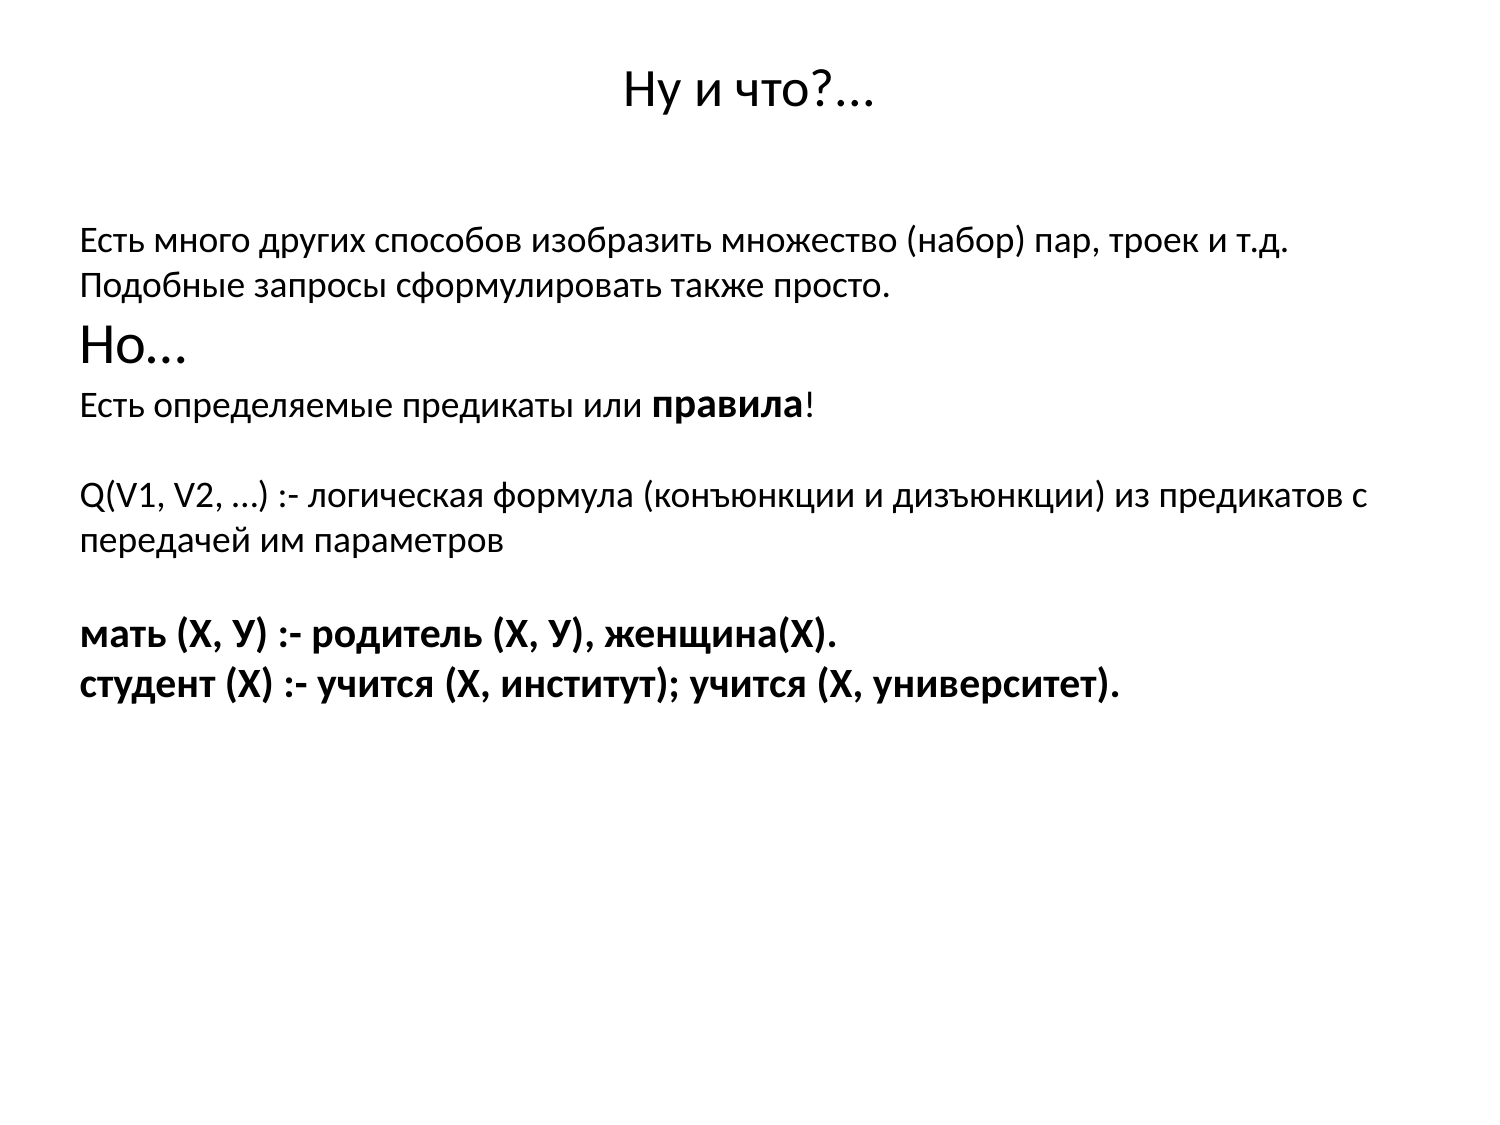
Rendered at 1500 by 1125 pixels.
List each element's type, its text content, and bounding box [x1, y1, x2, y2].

text_box Есть много других способов изобразить множество (набор) пар, троек и т.д. Подобные запросы сформулировать также просто. Но… Есть определяемые предикаты или правила! Q(V1, V2, …) :- логическая формула (конъюнкции и дизъюнкции) из предикатов с передачей им параметров мать (Х, У) :- родитель (Х, У), женщина(Х). студент (X) :- учится (X, институт); учится (X, университет). [64, 208, 1447, 713]
title Ну и что?... [75, 45, 1425, 126]
